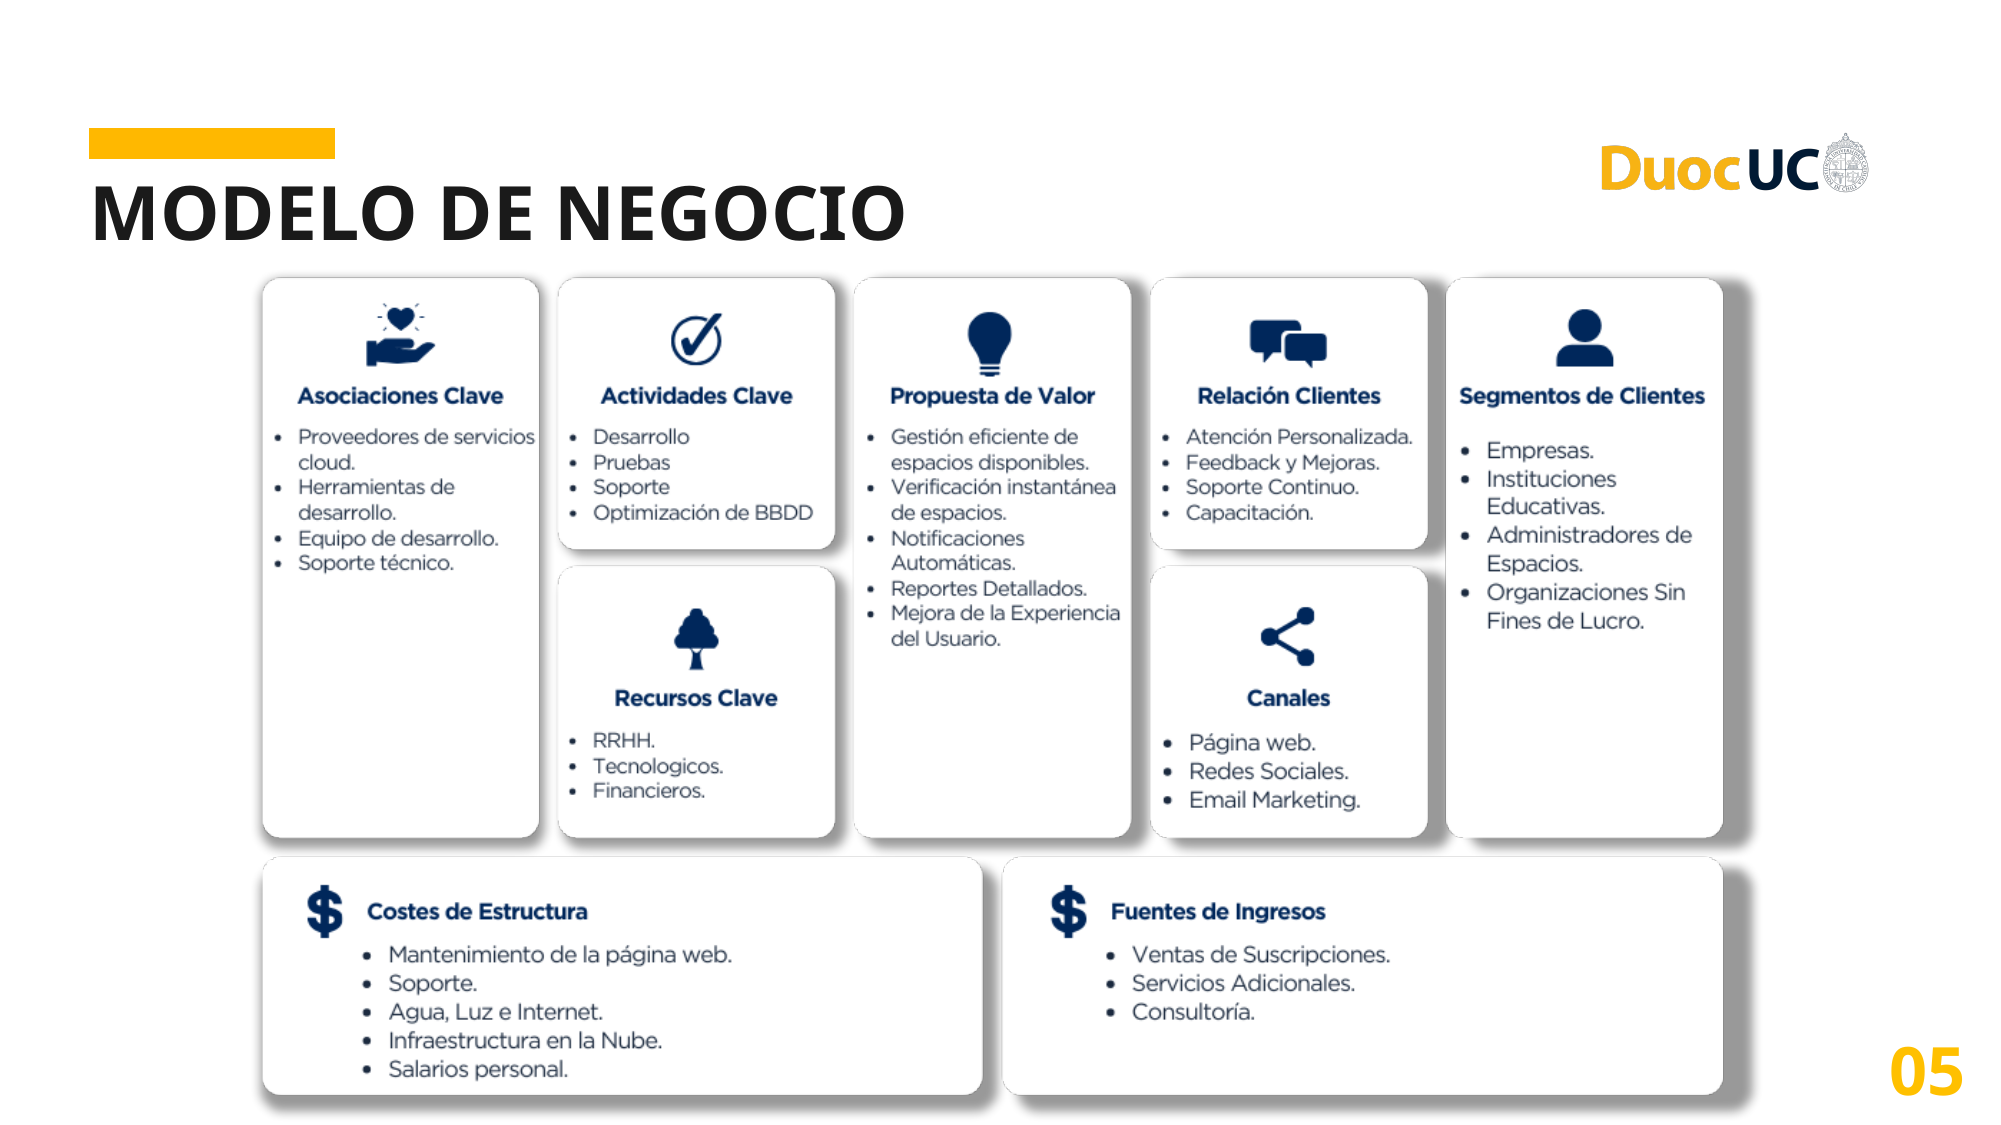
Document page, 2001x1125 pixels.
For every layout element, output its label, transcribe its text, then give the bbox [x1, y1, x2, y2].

picture [262, 234, 1728, 1125]
text_box MODELO DE NEGOCIO [74, 158, 1112, 264]
text_box [90, 129, 334, 158]
picture [1598, 128, 1872, 196]
text_box 05 [1874, 1013, 2000, 1124]
